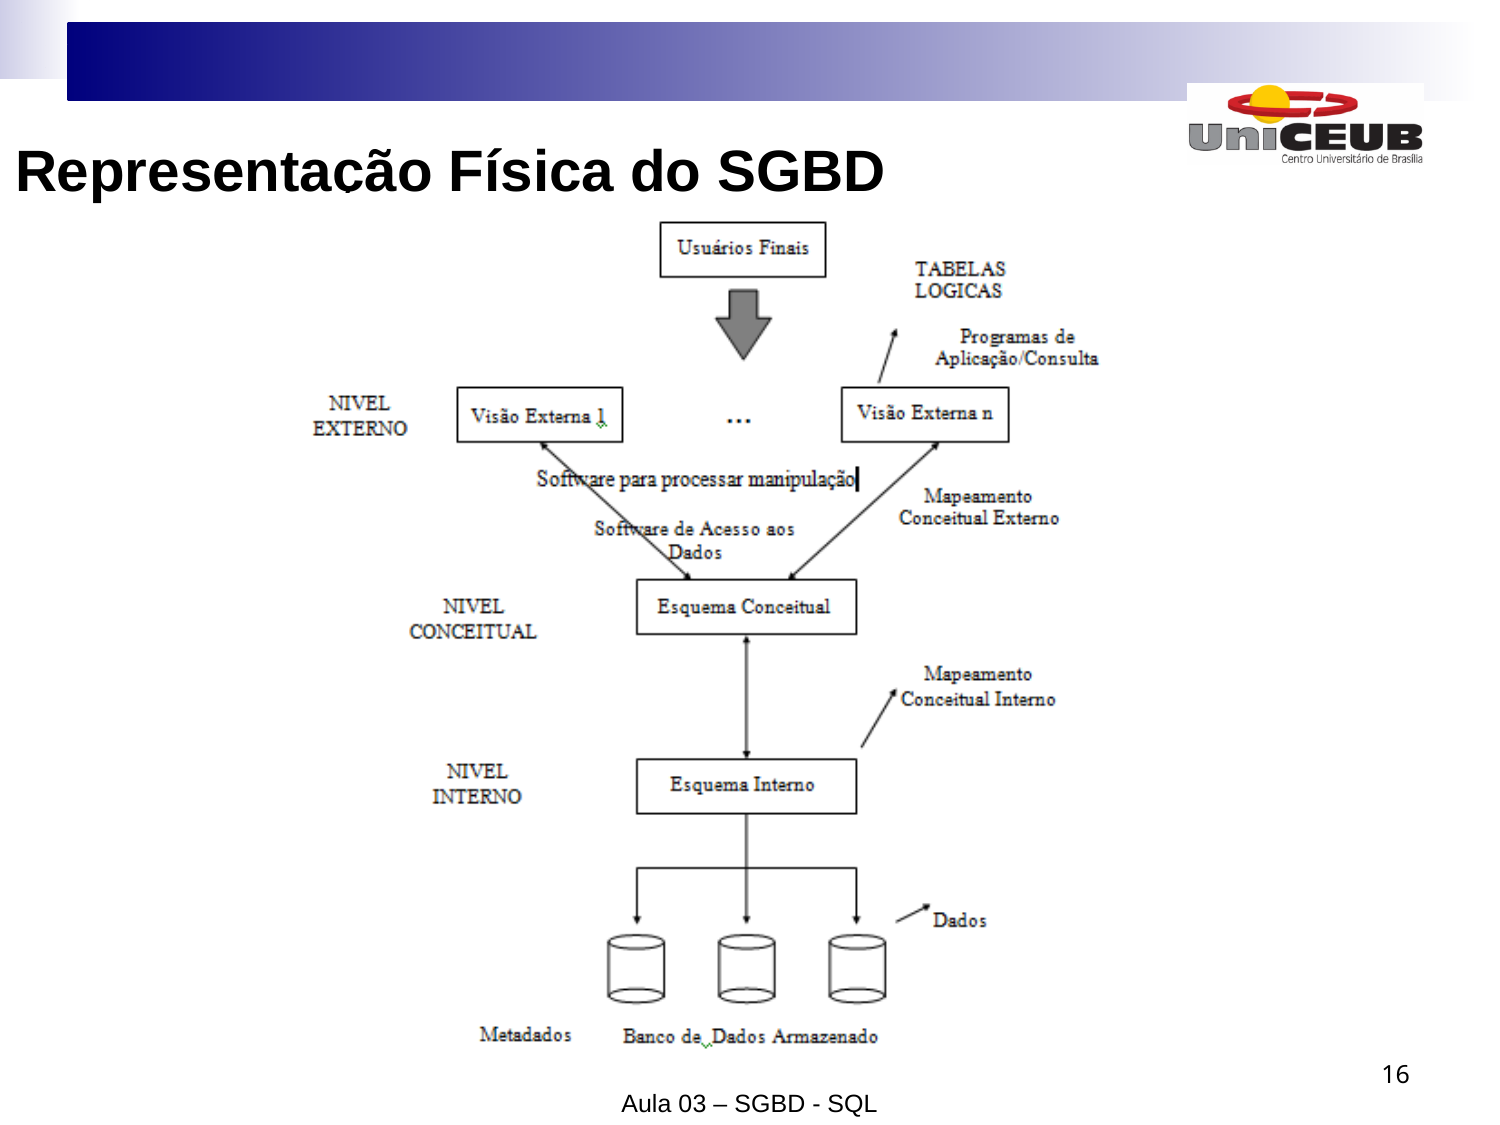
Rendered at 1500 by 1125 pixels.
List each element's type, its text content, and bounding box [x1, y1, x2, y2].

picture [300, 193, 1117, 1125]
title Representação Física do SGBD [0, 137, 1500, 199]
picture [1186, 83, 1424, 165]
text_box ‹#› [1121, 1024, 1425, 1100]
